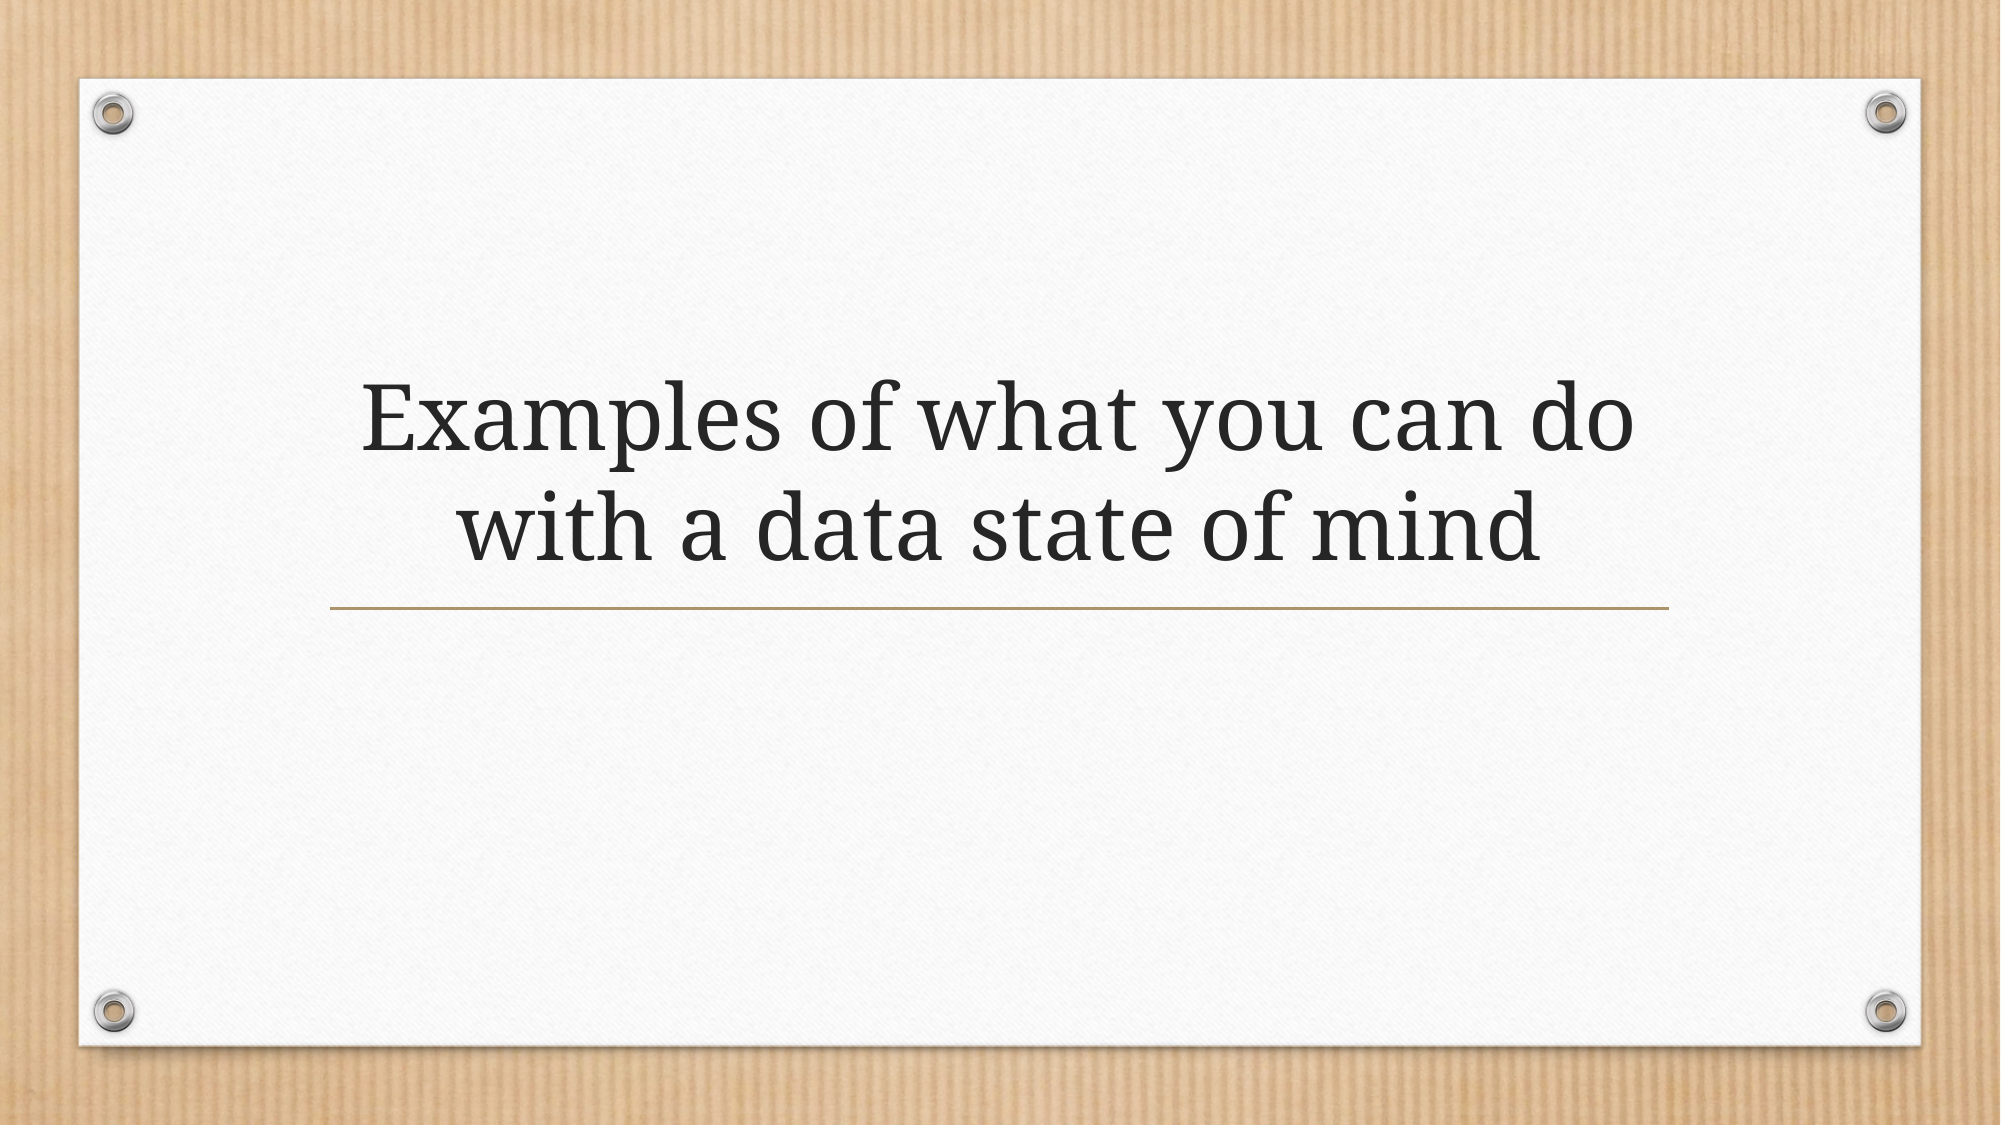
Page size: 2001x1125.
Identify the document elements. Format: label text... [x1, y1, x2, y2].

title Examples of what you can do with a data state of mind [330, 287, 1669, 587]
picture [0, 0, 2001, 1125]
